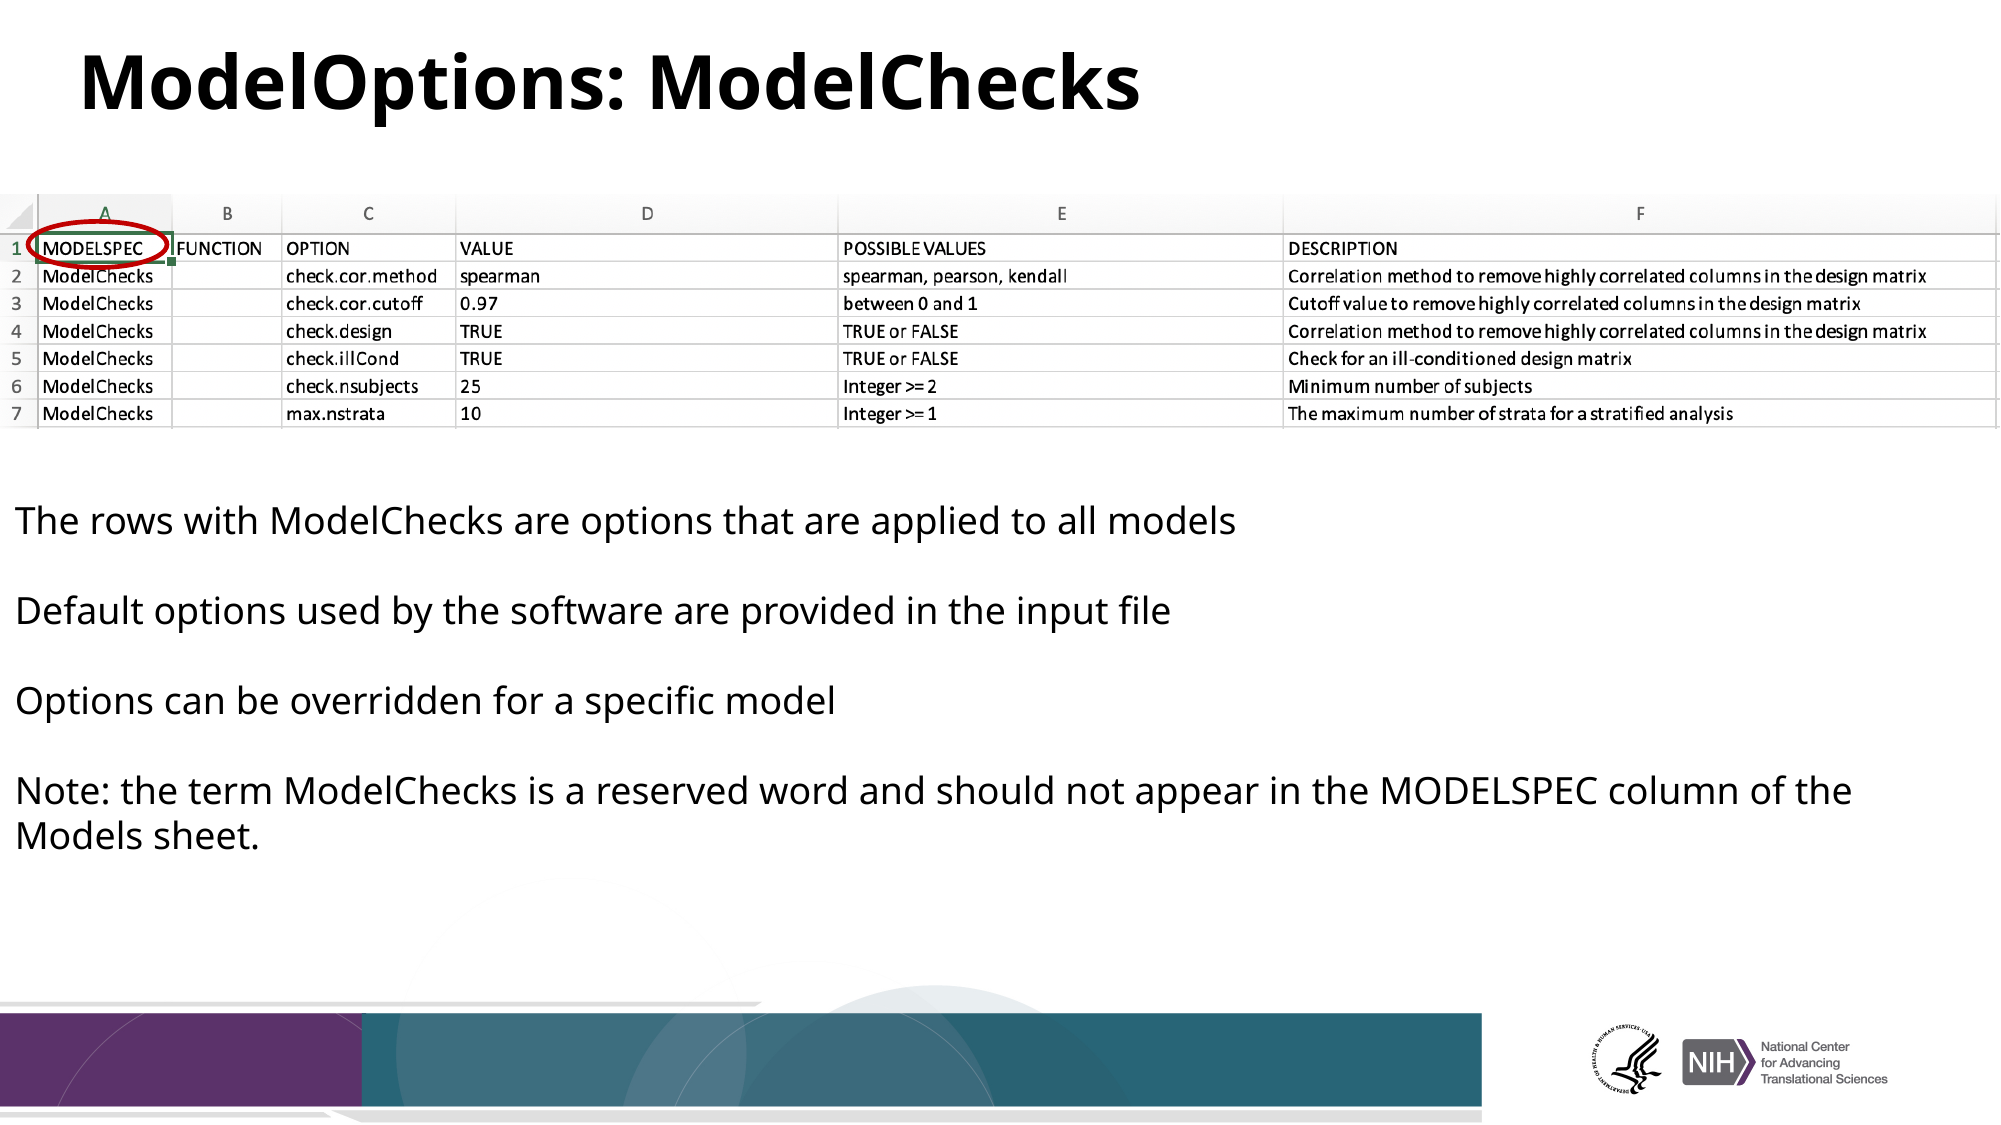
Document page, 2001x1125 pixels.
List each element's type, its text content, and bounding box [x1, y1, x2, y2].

picture [0, 0, 2000, 1125]
title ModelOptions: ModelChecks [63, 0, 1979, 134]
text_box The rows with ModelChecks are options that are applied to all models Default options used by the software are provided in the input file Options can be overridden for a specific model Note: the term ModelChecks is a reserved word and should not appear in the MODELSPEC column of the Models sheet. [0, 489, 1967, 865]
